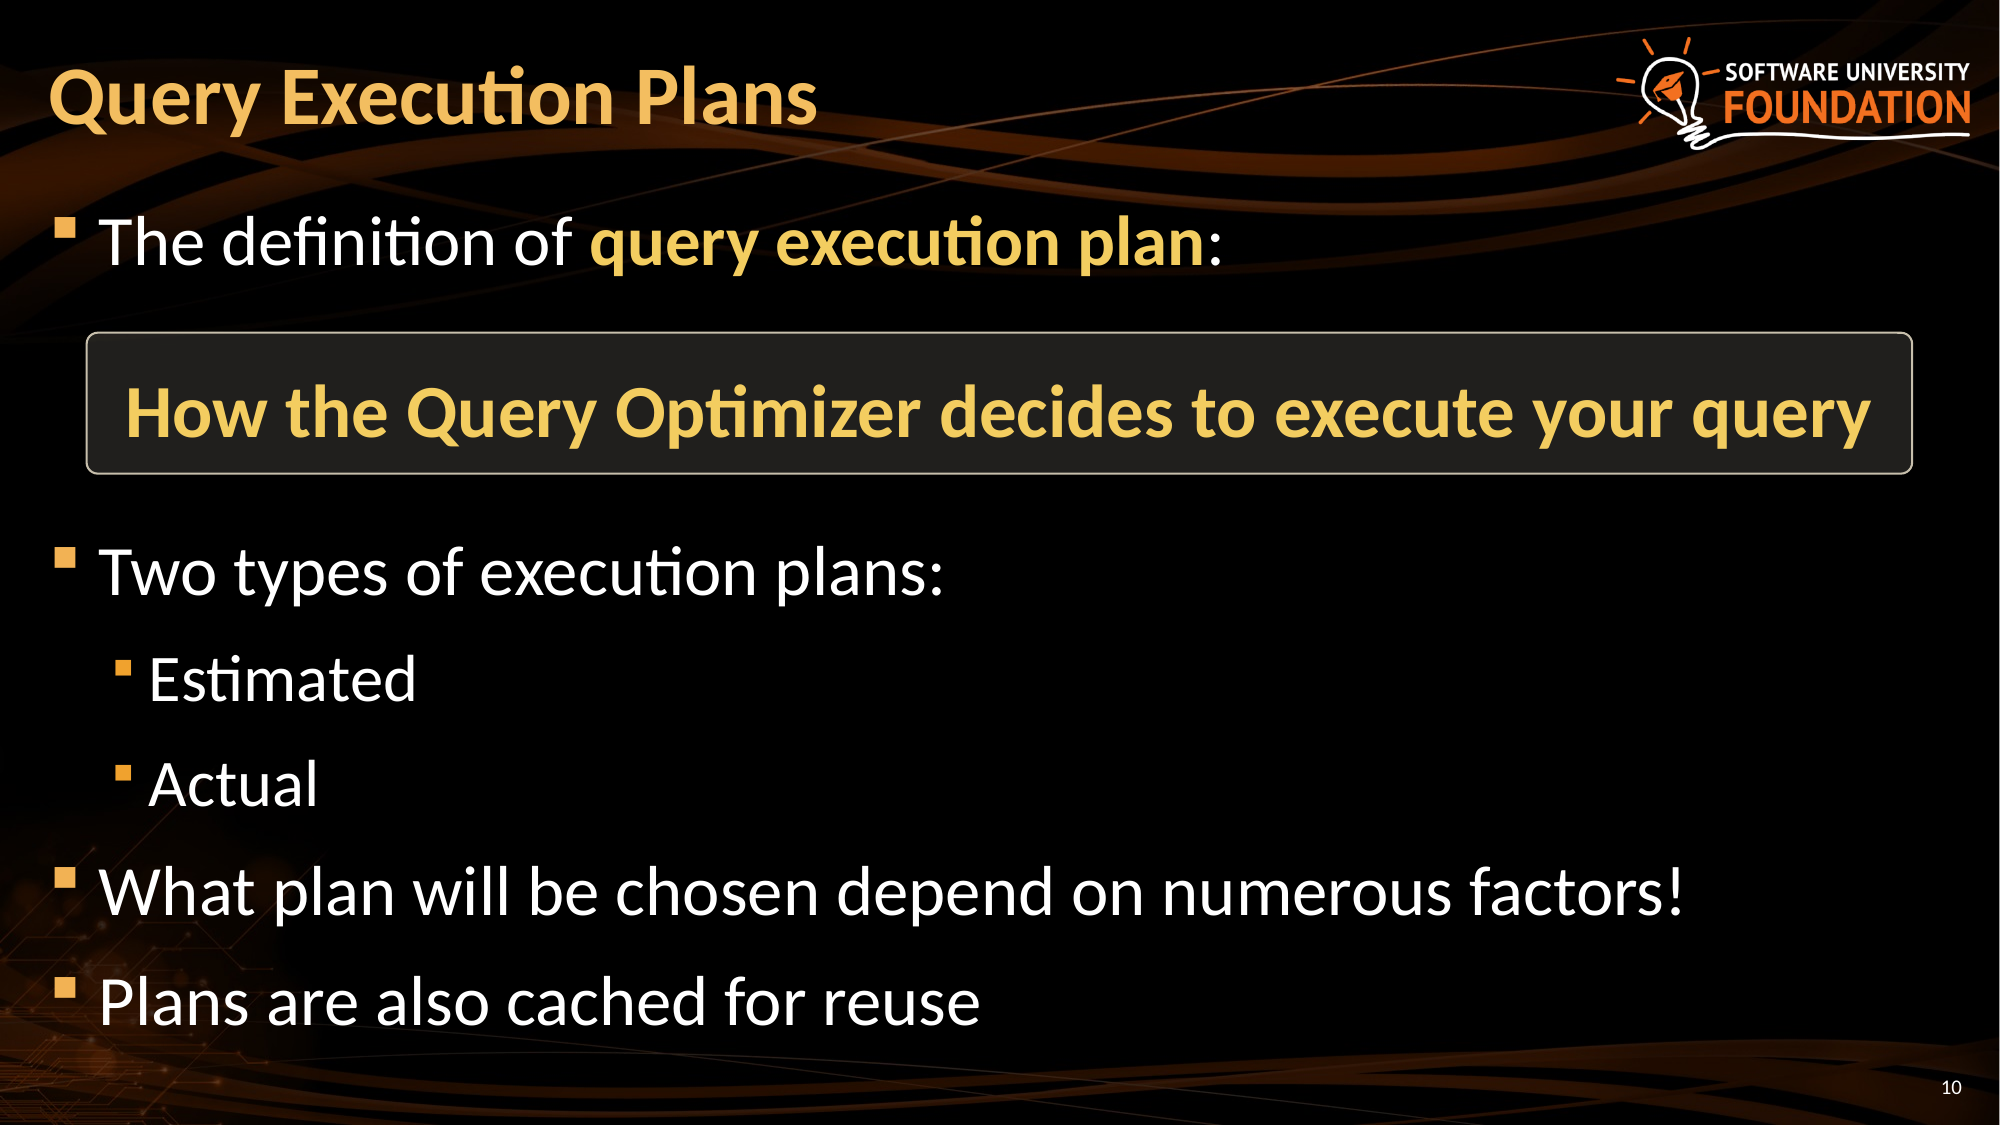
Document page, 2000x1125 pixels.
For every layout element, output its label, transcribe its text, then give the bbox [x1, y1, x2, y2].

text_box How the Query Optimizer decides to execute your query [86, 332, 1913, 474]
title Query Execution Plans [30, 6, 1602, 189]
picture [0, 0, 2000, 1125]
list The definition of query execution plan: Two types of execution plans: Estimated Actual What plan will be chosen depend on numerous factors! Plans are also cached for reuse [31, 188, 1968, 1103]
slide_number 10 [1897, 1070, 1968, 1103]
